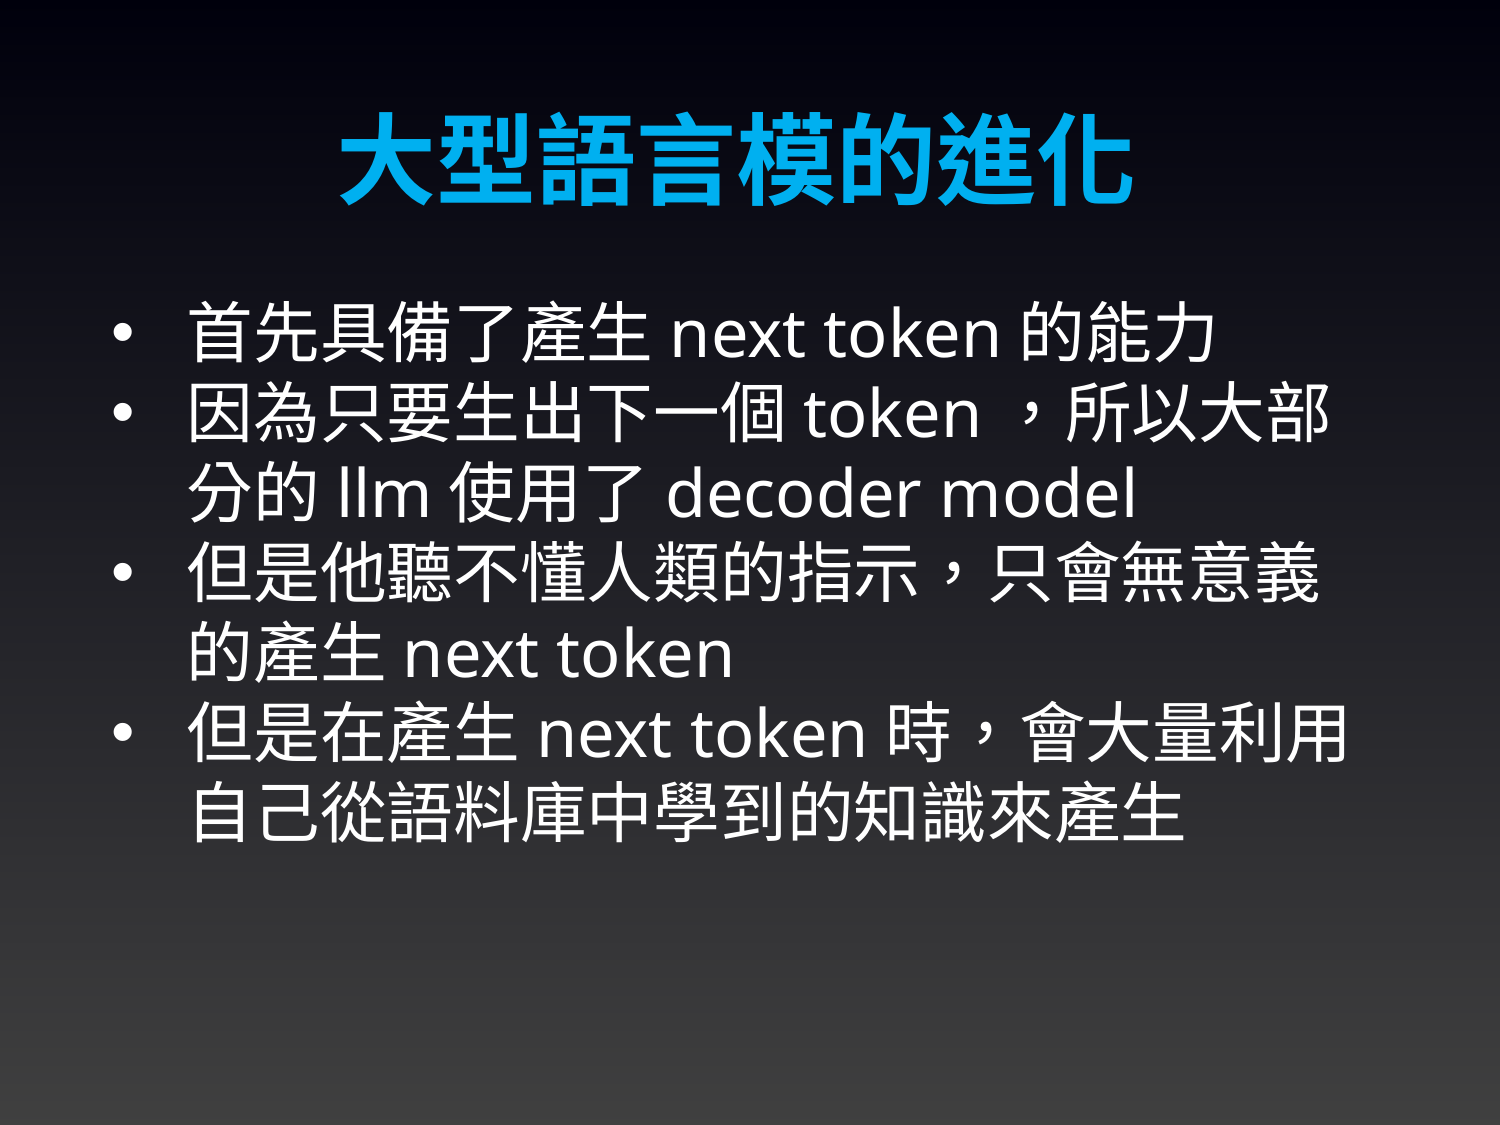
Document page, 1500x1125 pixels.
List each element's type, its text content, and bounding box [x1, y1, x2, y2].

text_box 首先具備了產生next token的能力 因為只要生出下一個token，所以大部分的llm使用了decoder model 但是他聽不懂人類的指示，只會無意義的產生next token 但是在產生next token時，會大量利用自己從語料庫中學到的知識來產生 [96, 283, 1397, 859]
text_box 大型語言模的進化 [321, 69, 1297, 233]
